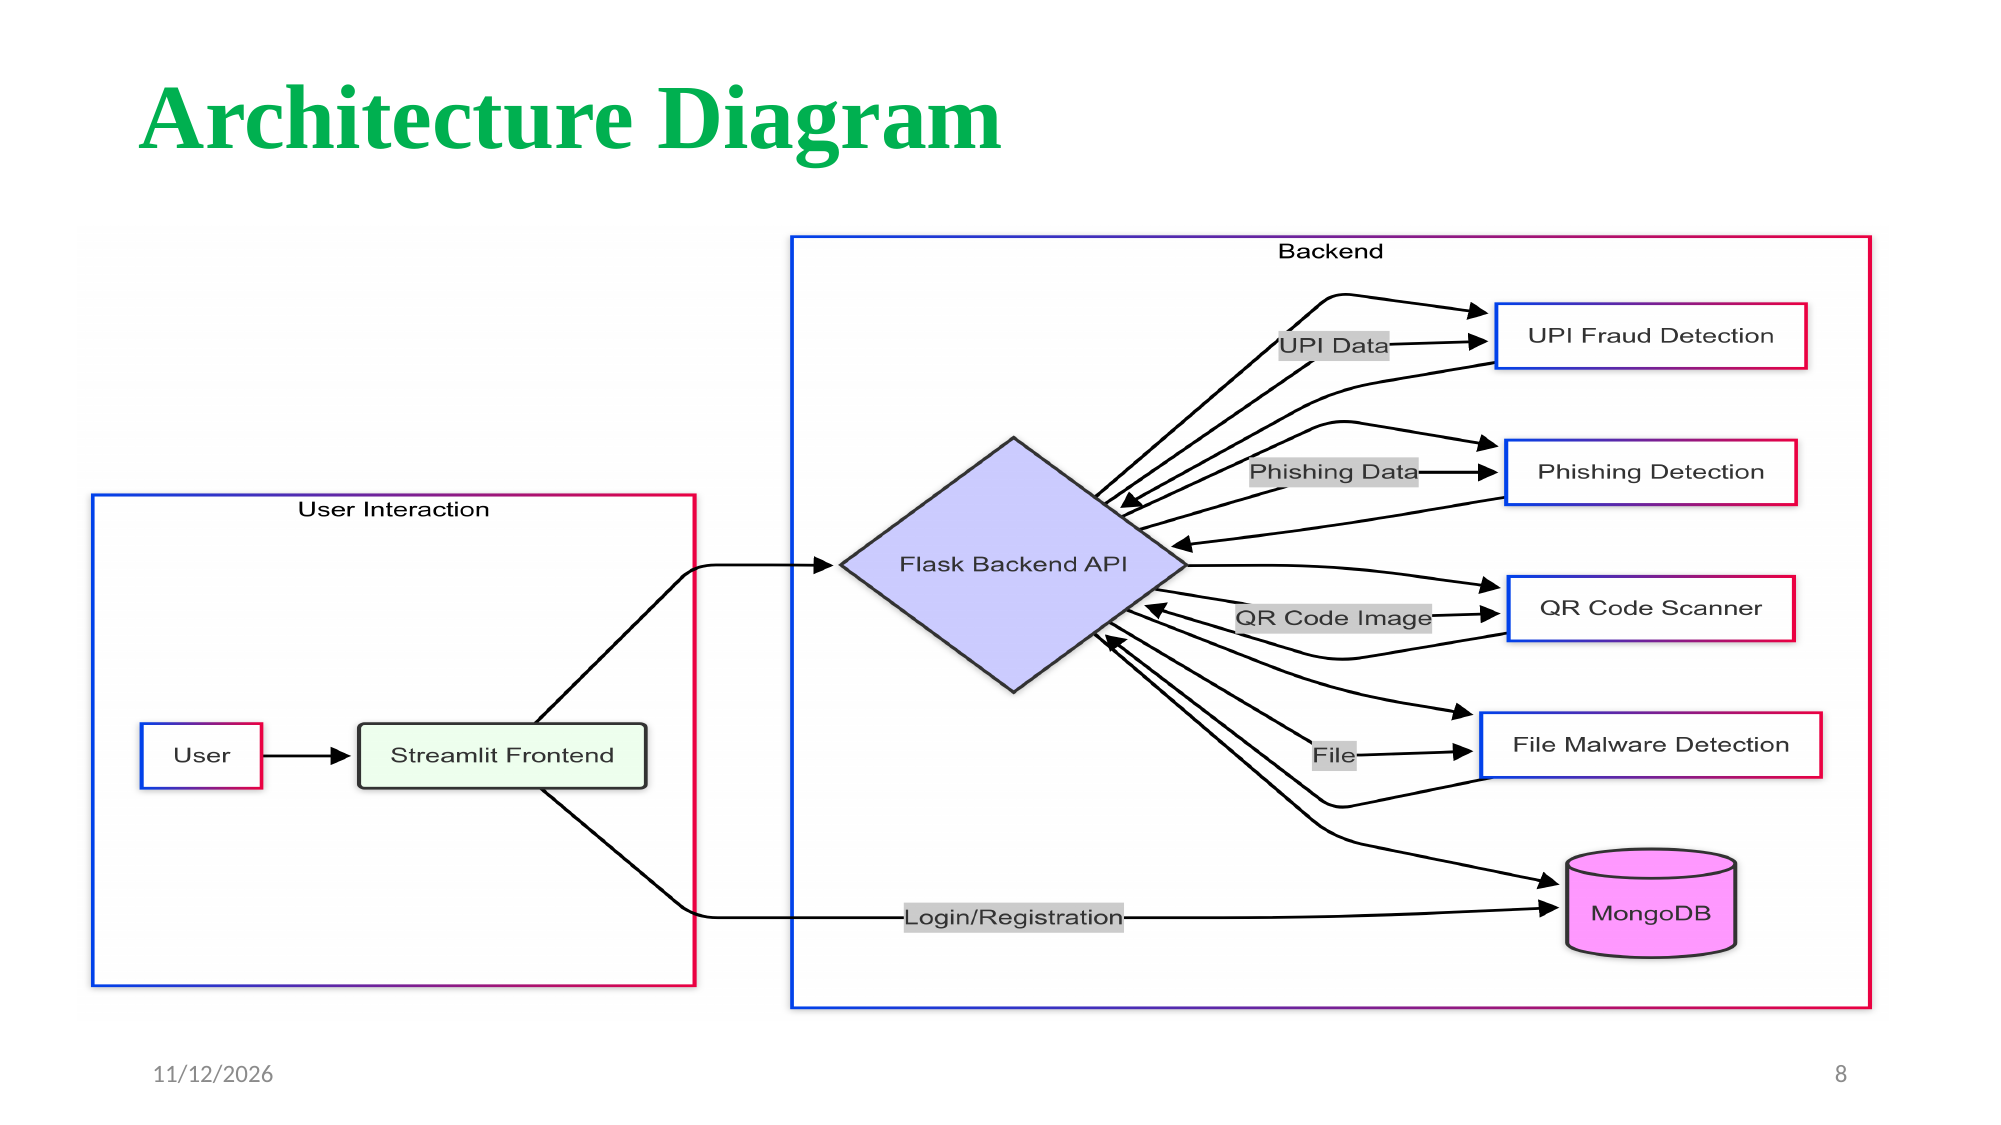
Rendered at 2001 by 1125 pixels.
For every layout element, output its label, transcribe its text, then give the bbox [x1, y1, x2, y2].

slide_number 8 [1412, 1042, 1863, 1103]
picture [77, 225, 1889, 1021]
title Architecture Diagram [123, 38, 1750, 176]
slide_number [137, 1042, 588, 1103]
